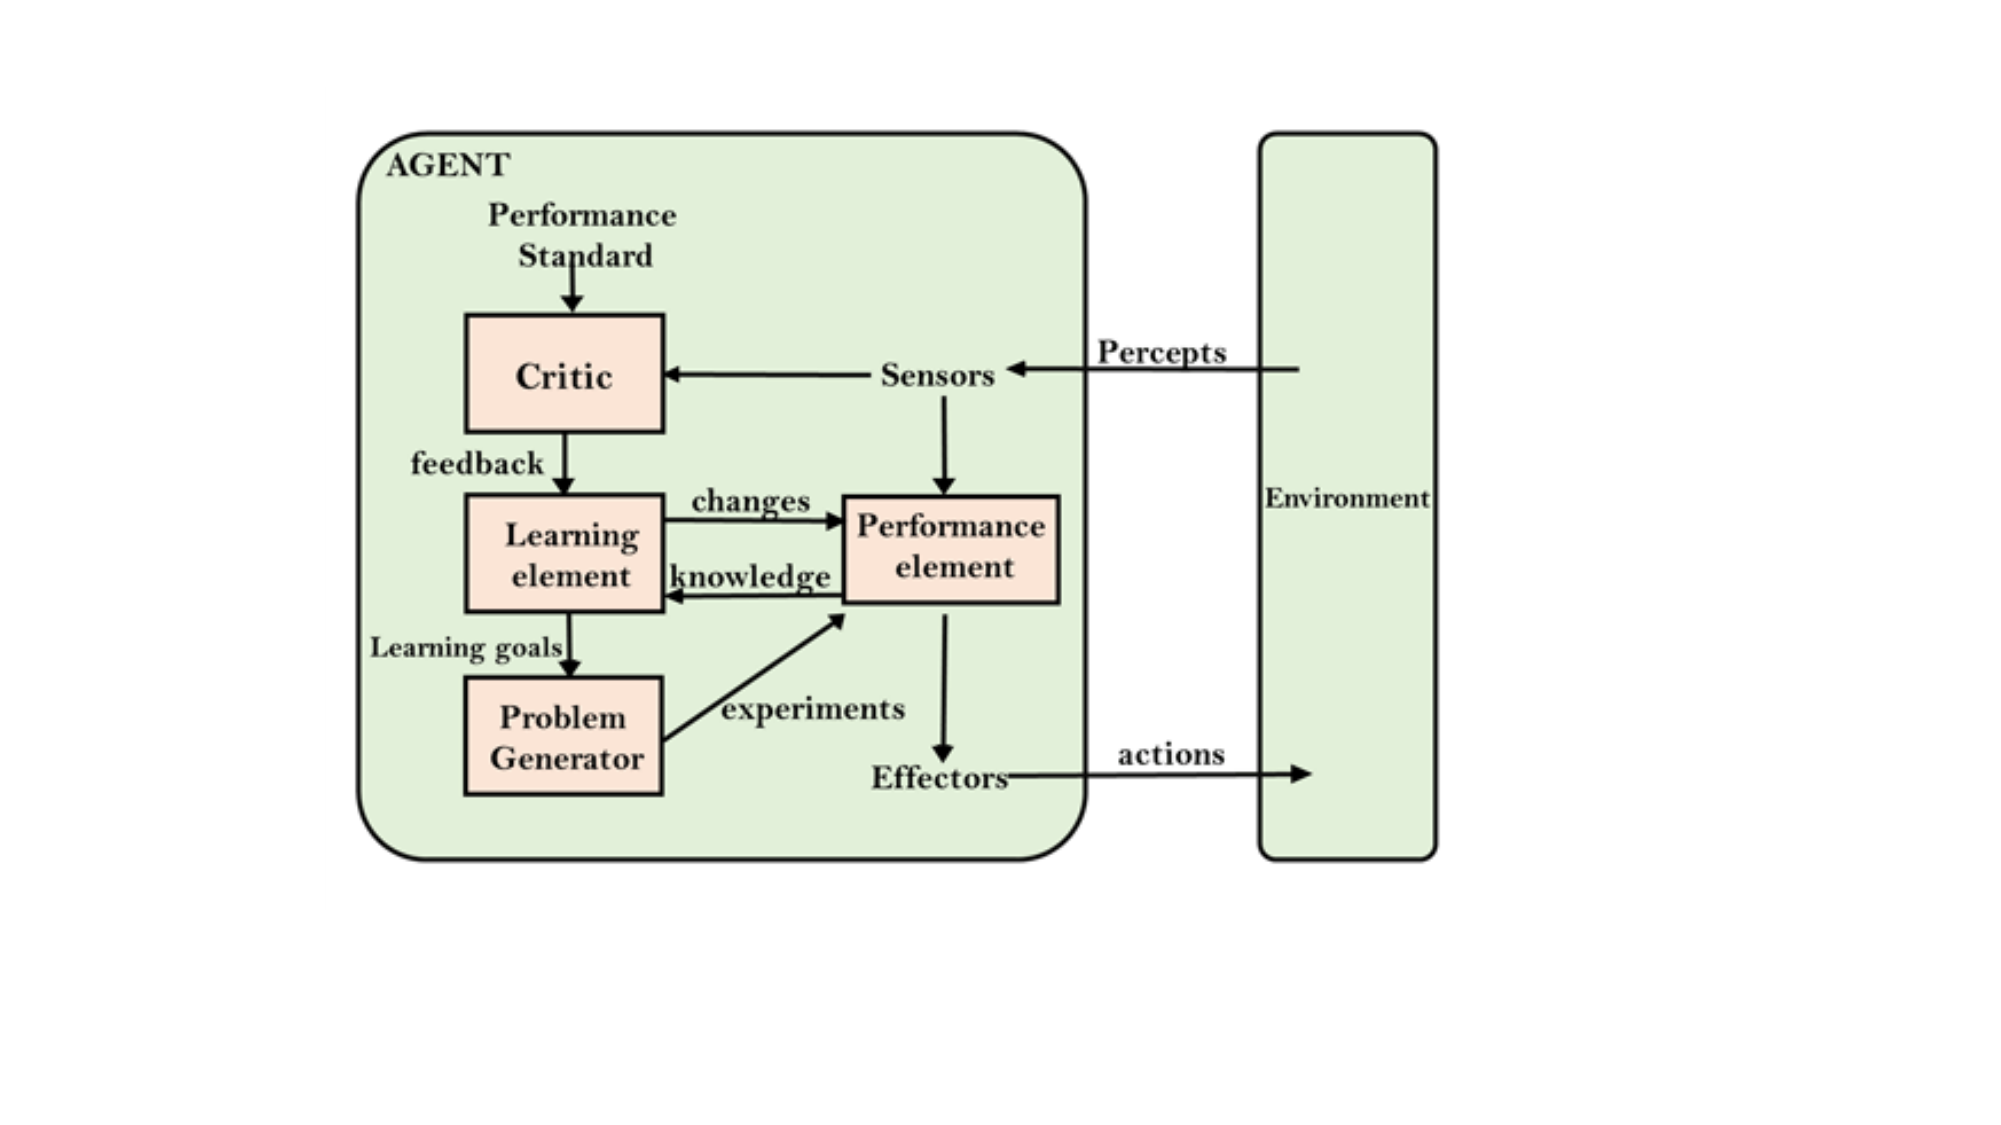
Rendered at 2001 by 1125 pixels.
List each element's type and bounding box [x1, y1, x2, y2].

list [324, 87, 1470, 910]
